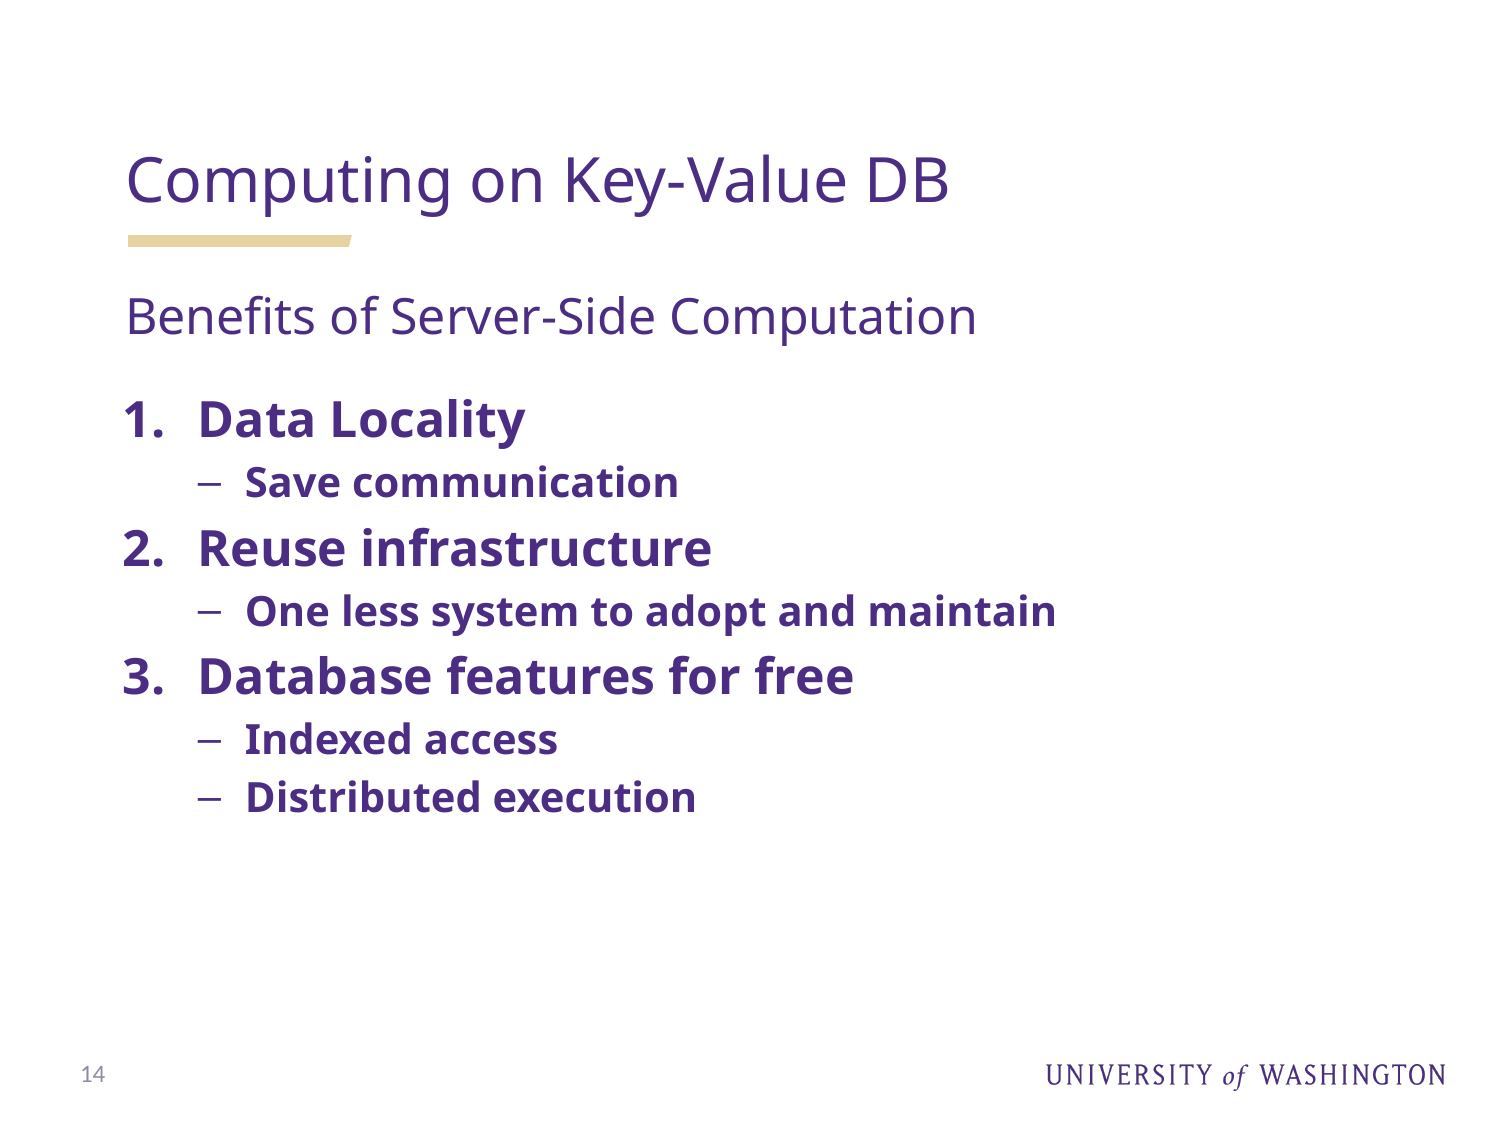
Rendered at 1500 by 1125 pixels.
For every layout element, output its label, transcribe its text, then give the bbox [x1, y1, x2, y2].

picture [1046, 1064, 1445, 1091]
slide_number 14 [64, 1042, 403, 1103]
picture [128, 235, 352, 247]
list Benefits of Server-Side Computation [110, 283, 1453, 352]
list Computing on Key-Value DB [110, 60, 1453, 224]
list Data Locality Save communication Reuse infrastructure One less system to adopt and maintain Database features for free Indexed access Distributed execution [108, 380, 1453, 1006]
